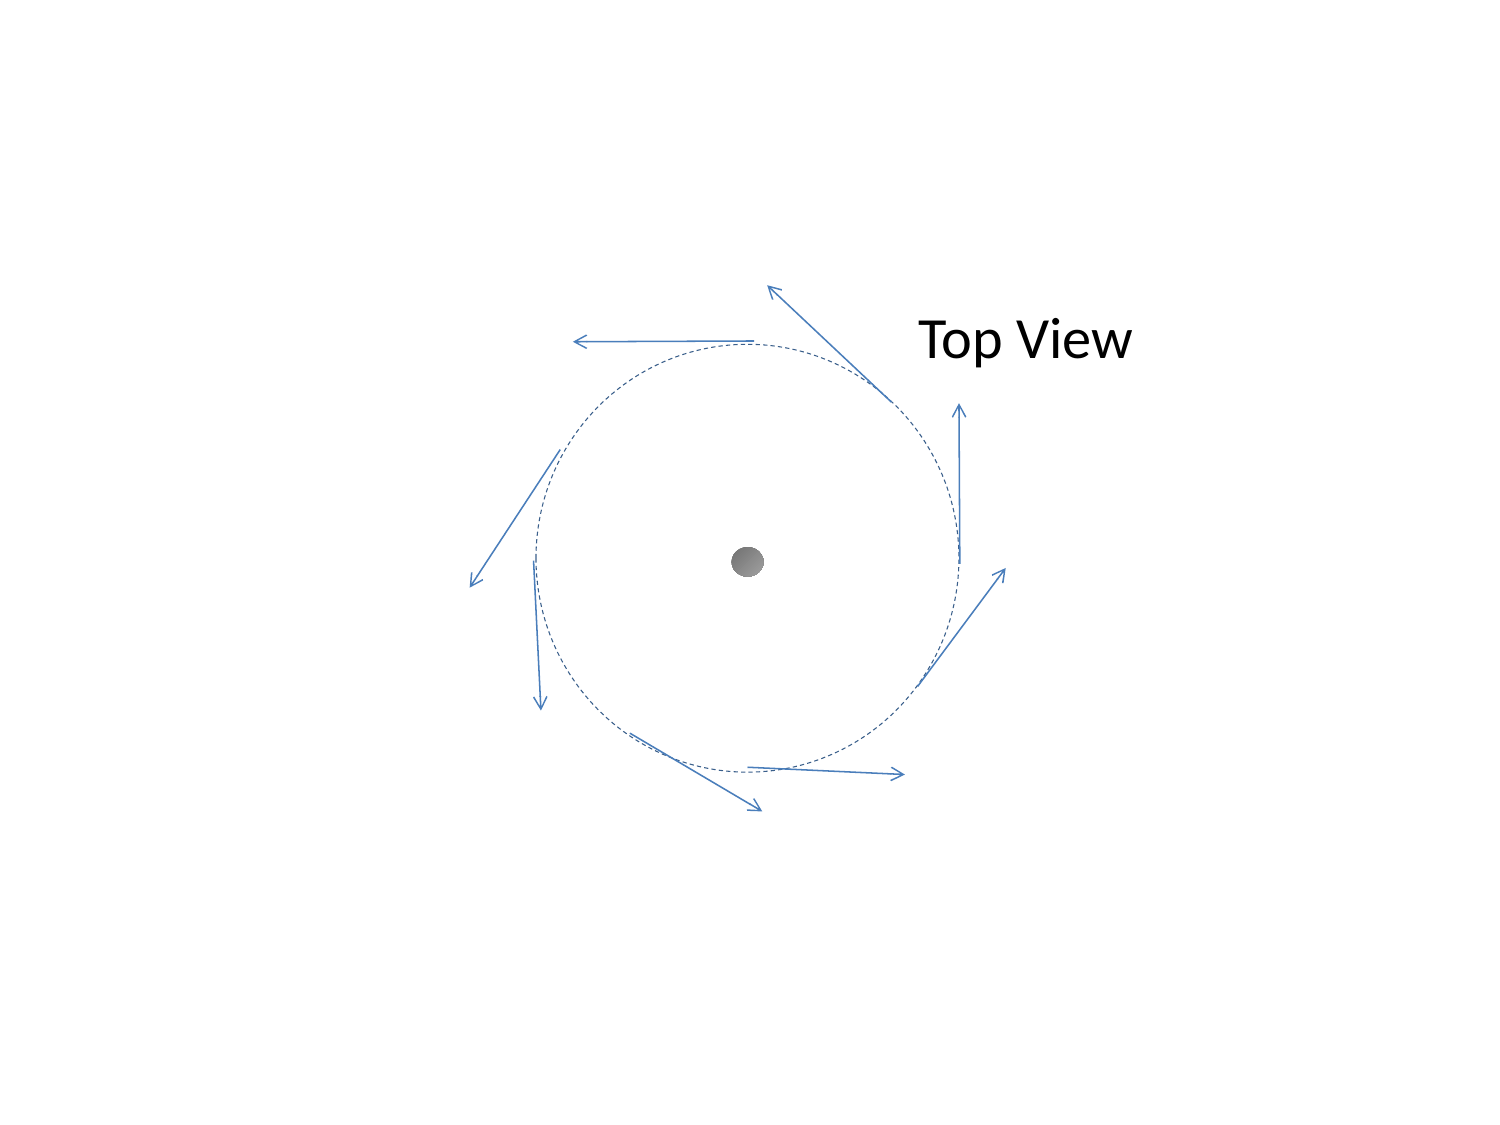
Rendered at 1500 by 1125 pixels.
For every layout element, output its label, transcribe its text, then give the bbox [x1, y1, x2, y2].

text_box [766, 284, 892, 403]
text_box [461, 631, 613, 640]
text_box [766, 769, 782, 774]
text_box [824, 694, 828, 853]
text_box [902, 582, 1022, 672]
text_box Top View [903, 292, 1148, 378]
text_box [629, 732, 763, 812]
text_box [445, 473, 585, 565]
text_box [535, 344, 961, 768]
